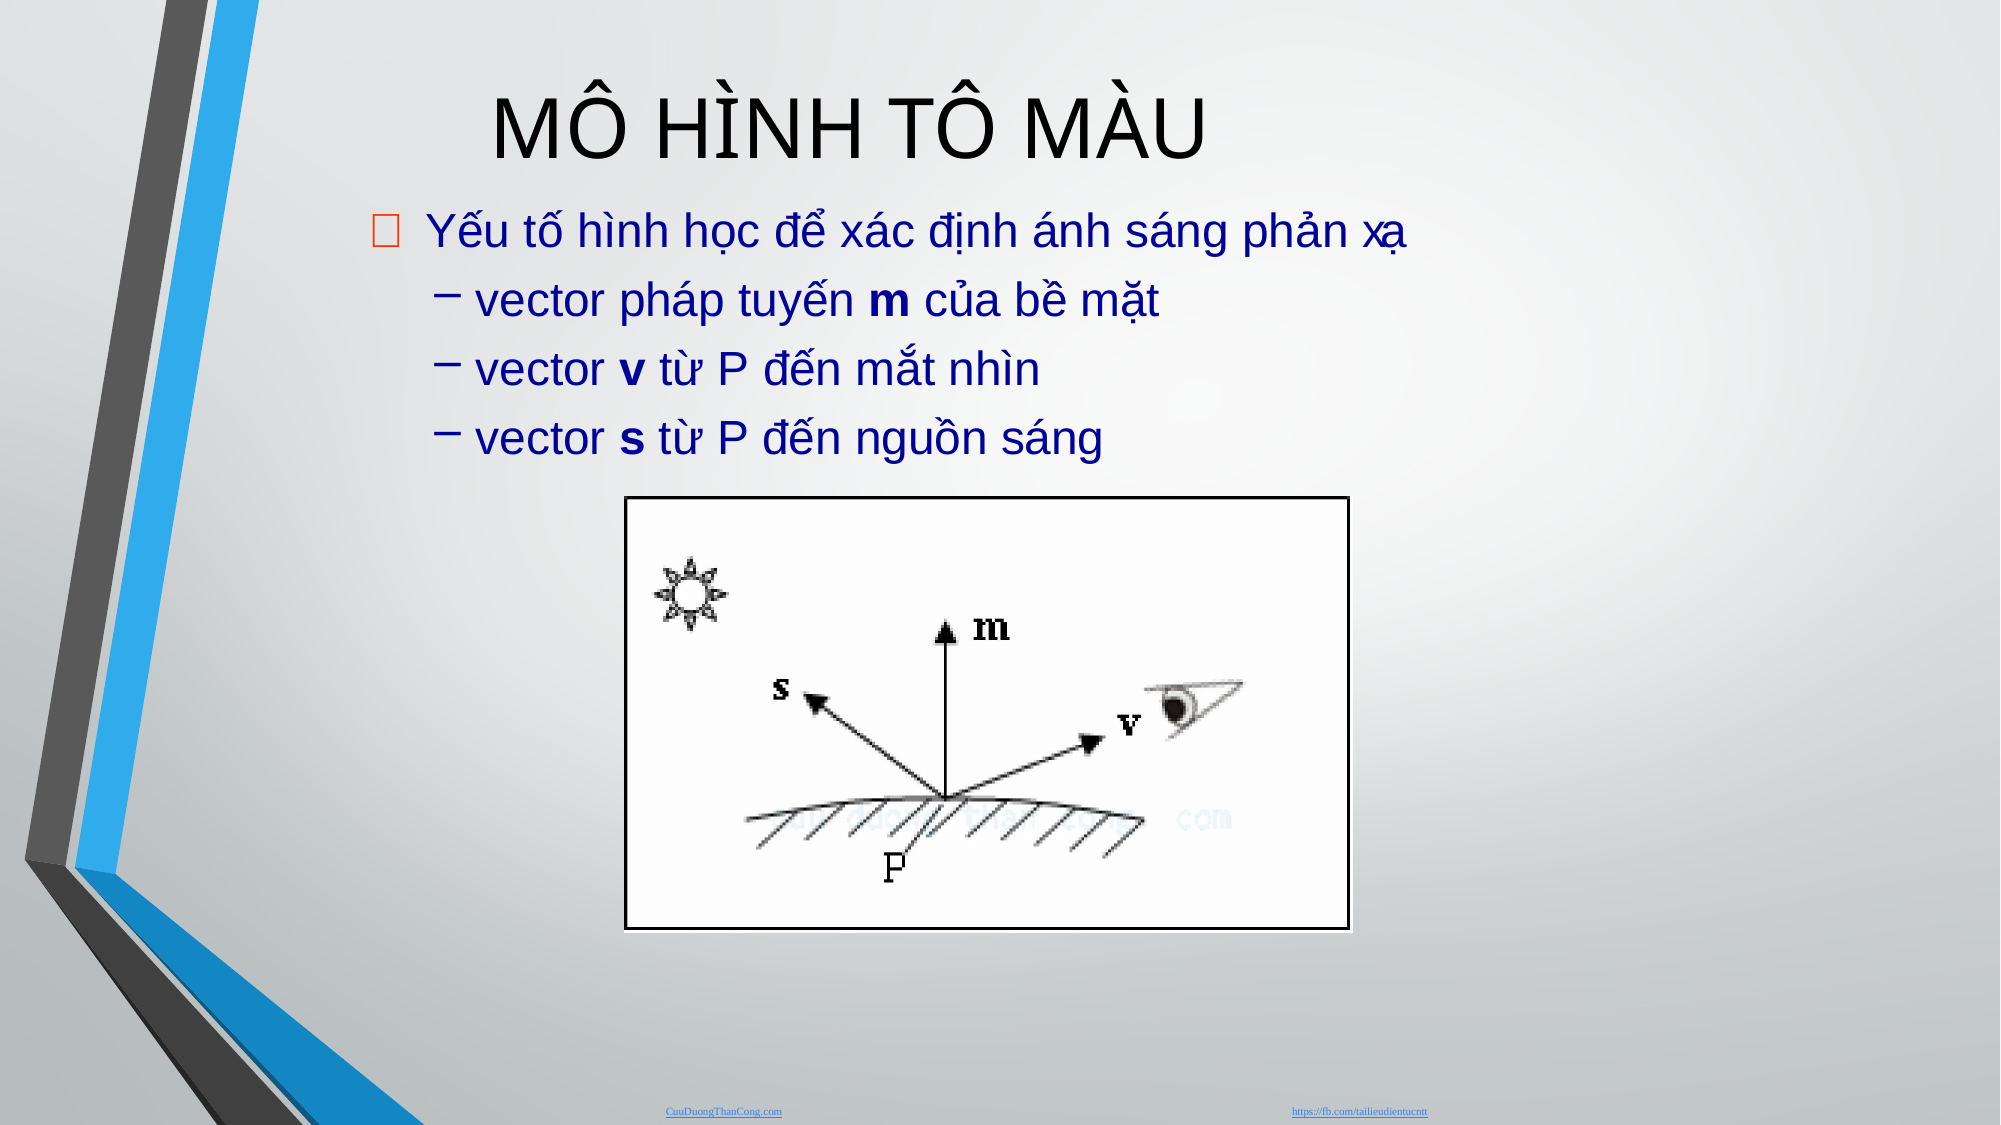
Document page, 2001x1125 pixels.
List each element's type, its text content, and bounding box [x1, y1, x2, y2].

text_box CuuDuongThanCong.com [664, 1104, 785, 1118]
text_box  Yếu tố hình học để xác định ánh sáng phản xạ vector pháp tuyến m của bề mặt vector v từ P đến mắt nhìn vector s từ P đến nguồn sáng [366, 186, 1408, 465]
title MÔ HÌNH TÔ MÀU [428, 29, 1270, 186]
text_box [624, 495, 1368, 933]
text_box https://fb.com/tailieudientucntt [1290, 1104, 1431, 1118]
